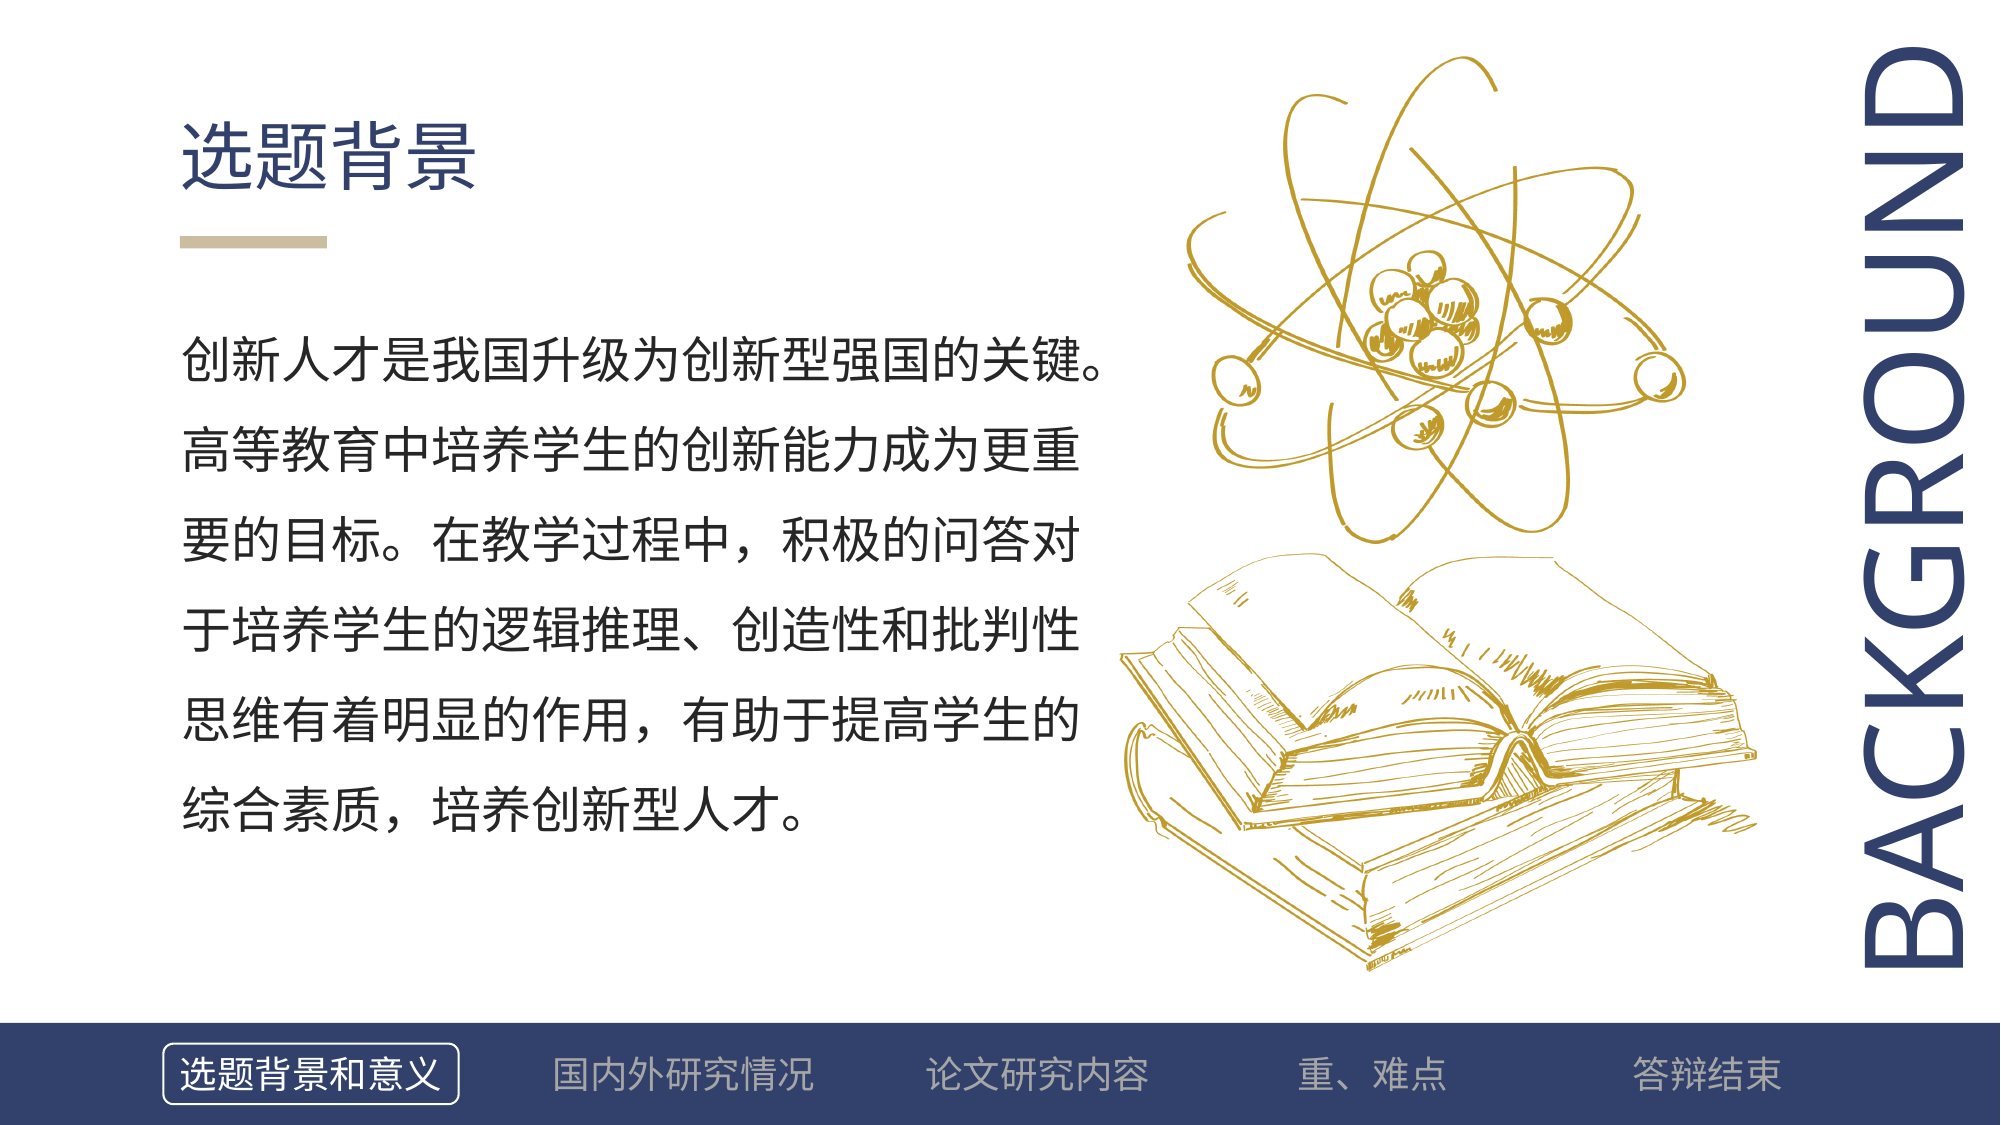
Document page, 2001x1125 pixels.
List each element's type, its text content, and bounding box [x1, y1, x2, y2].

text_box 答辩结束 [1617, 1043, 1798, 1104]
text_box 论文研究内容 [910, 1043, 1166, 1104]
text_box 选题背景 [164, 102, 495, 207]
text_box [0, 1022, 2000, 1125]
picture [964, 38, 1910, 983]
text_box 国内外研究情况 [537, 1043, 831, 1104]
text_box 创新人才是我国升级为创新型强国的关键。高等教育中培养学生的创新能力成为更重要的目标。在教学过程中，积极的问答对于培养学生的逻辑推理、创造性和批判性思维有着明显的作用，有助于提高学生的综合素质，培养创新型人才。 [166, 290, 964, 846]
text_box [162, 1042, 460, 1106]
text_box 重、难点 [1282, 1043, 1463, 1104]
text_box BACKGROUND [1818, 24, 1998, 997]
text_box [179, 235, 328, 249]
